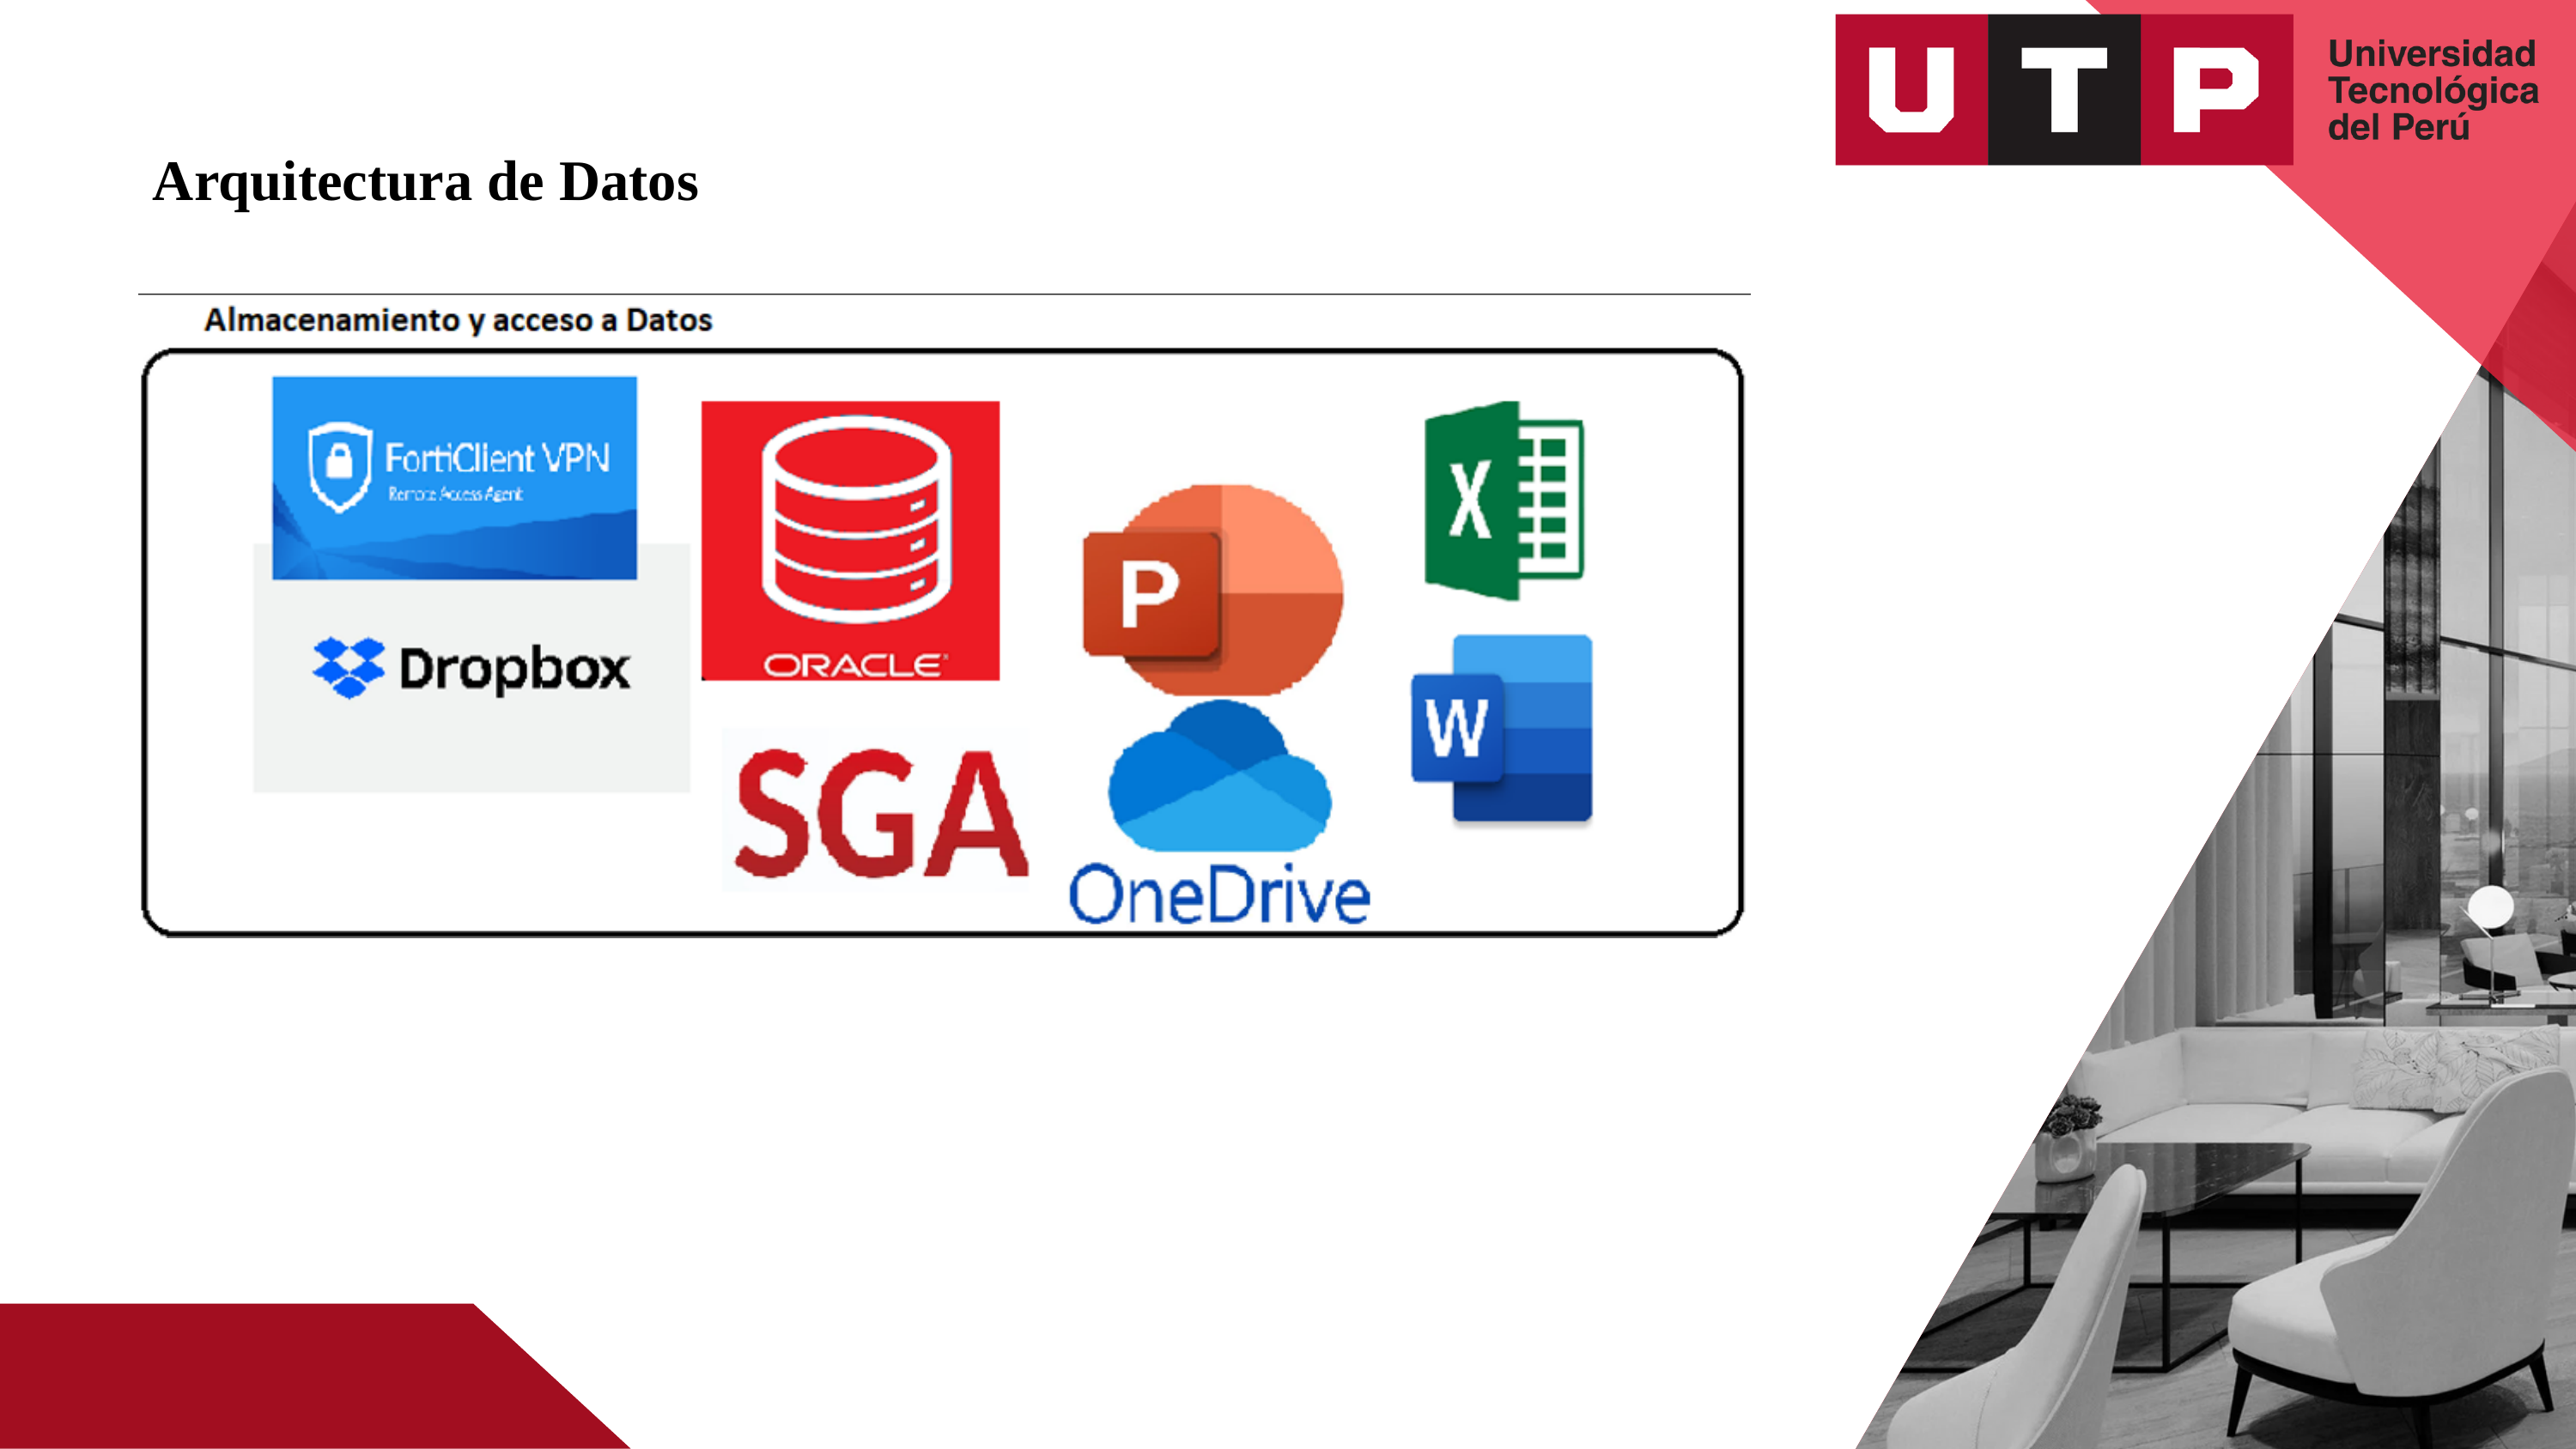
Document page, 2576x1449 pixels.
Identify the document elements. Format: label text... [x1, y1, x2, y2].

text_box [0, 1303, 631, 1449]
picture [138, 293, 1752, 938]
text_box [2034, 0, 2576, 452]
text_box [1780, 0, 2030, 136]
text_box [1824, 56, 2576, 1449]
text_box Arquitectura de Datos [140, 136, 1819, 288]
